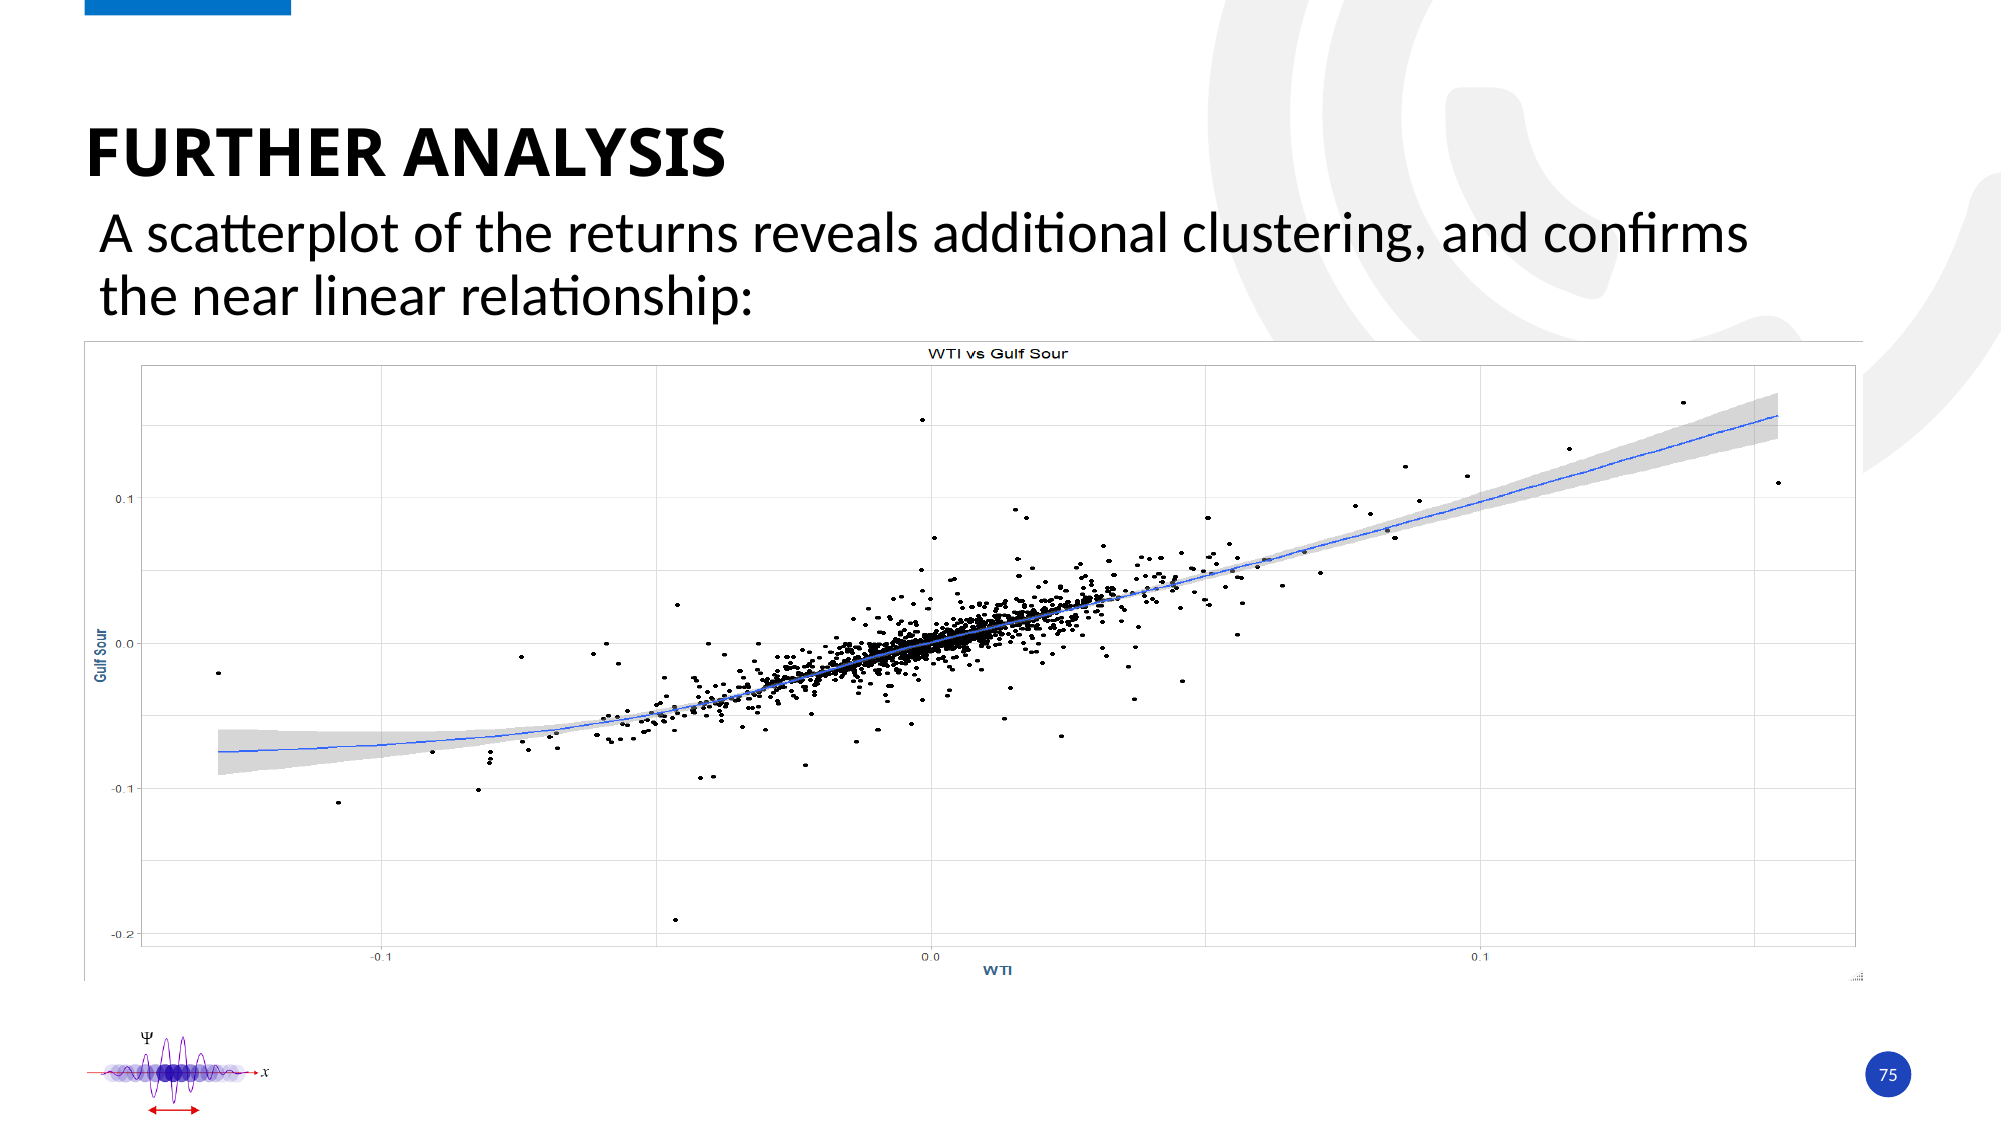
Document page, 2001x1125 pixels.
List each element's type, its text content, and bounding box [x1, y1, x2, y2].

list A scatterplot of the returns reveals additional clustering, and confirms the near linear relationship: [84, 194, 1822, 341]
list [84, 341, 1863, 981]
slide_number 75 [1864, 1059, 1913, 1090]
title Further analysis [84, 40, 1914, 192]
picture [87, 1026, 269, 1116]
